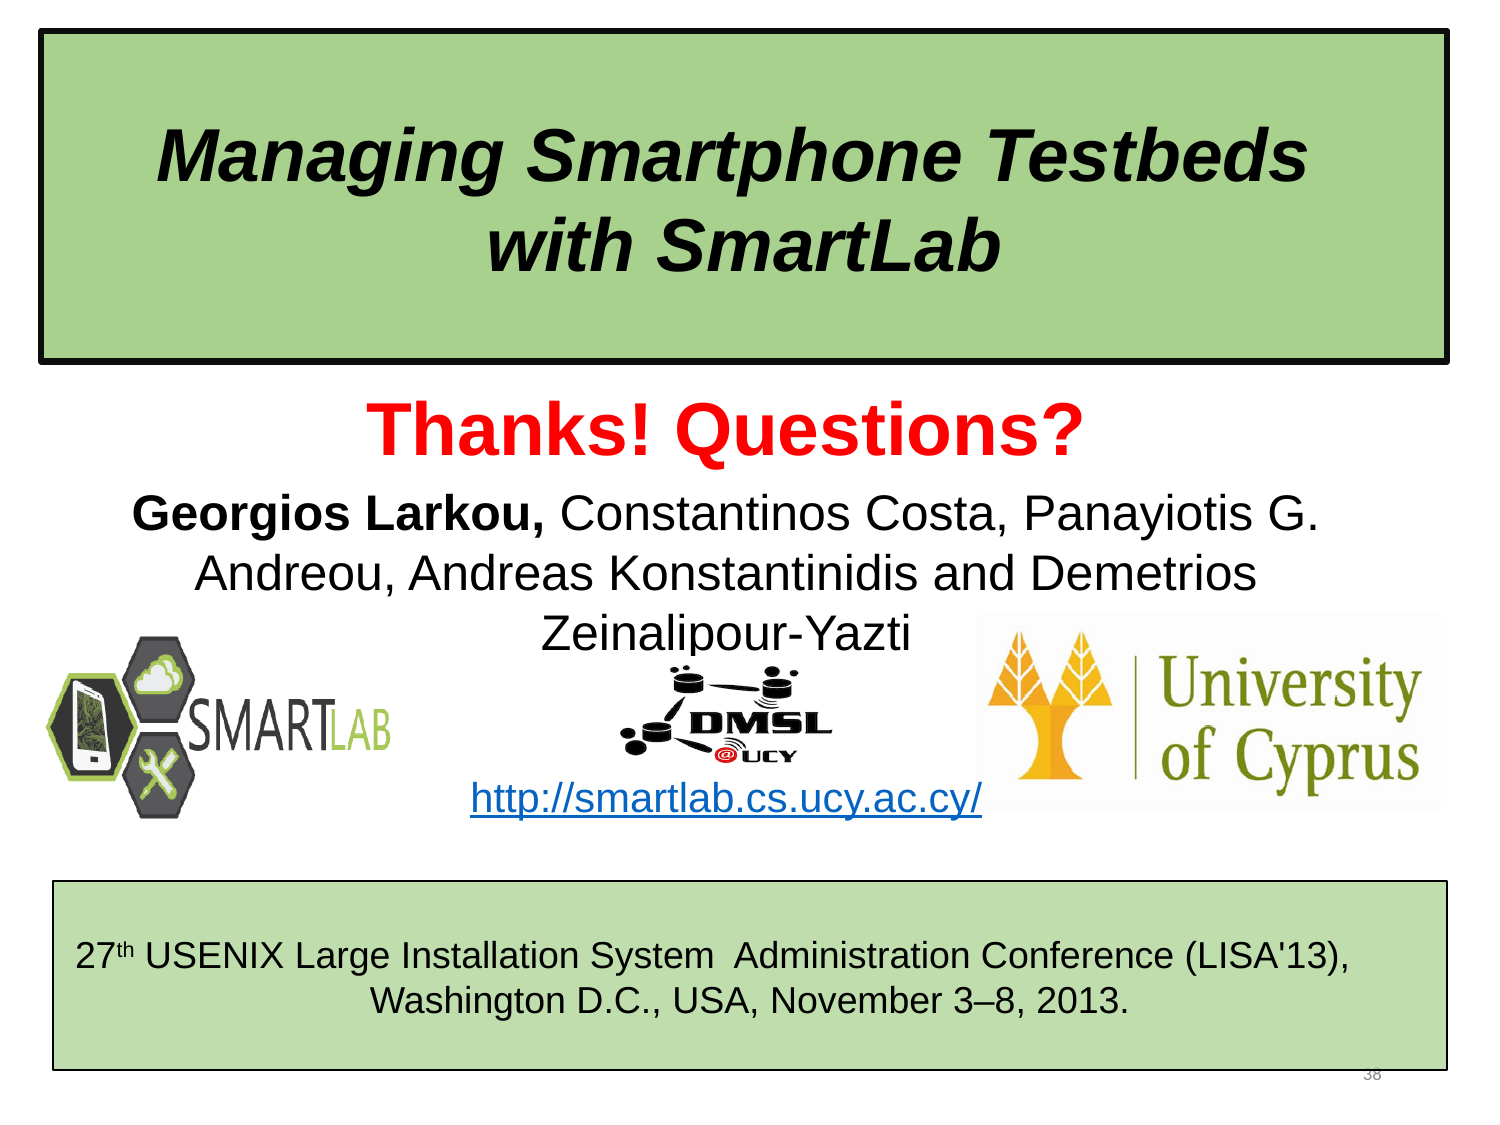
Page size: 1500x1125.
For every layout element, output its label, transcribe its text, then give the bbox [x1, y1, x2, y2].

picture [974, 609, 1442, 814]
slide_number 38 [1059, 1042, 1397, 1103]
text_box 27th USENIX Large Installation System Administration Conference (LISA'13), Washington D.C., USA, November 3–8, 2013. [53, 881, 1447, 1071]
text_box Thanks! Questions? Georgios Larkou, Constantinos Costa, Panayiotis G. Andreou, Andreas Konstantinidis and Demetrios Zeinalipour-Yazti http://smartlab.cs.ucy.ac.cy/ [88, 373, 1365, 846]
text_box Managing Smartphone Testbeds with SmartLab [41, 30, 1448, 362]
picture [41, 633, 393, 823]
picture [608, 656, 833, 776]
